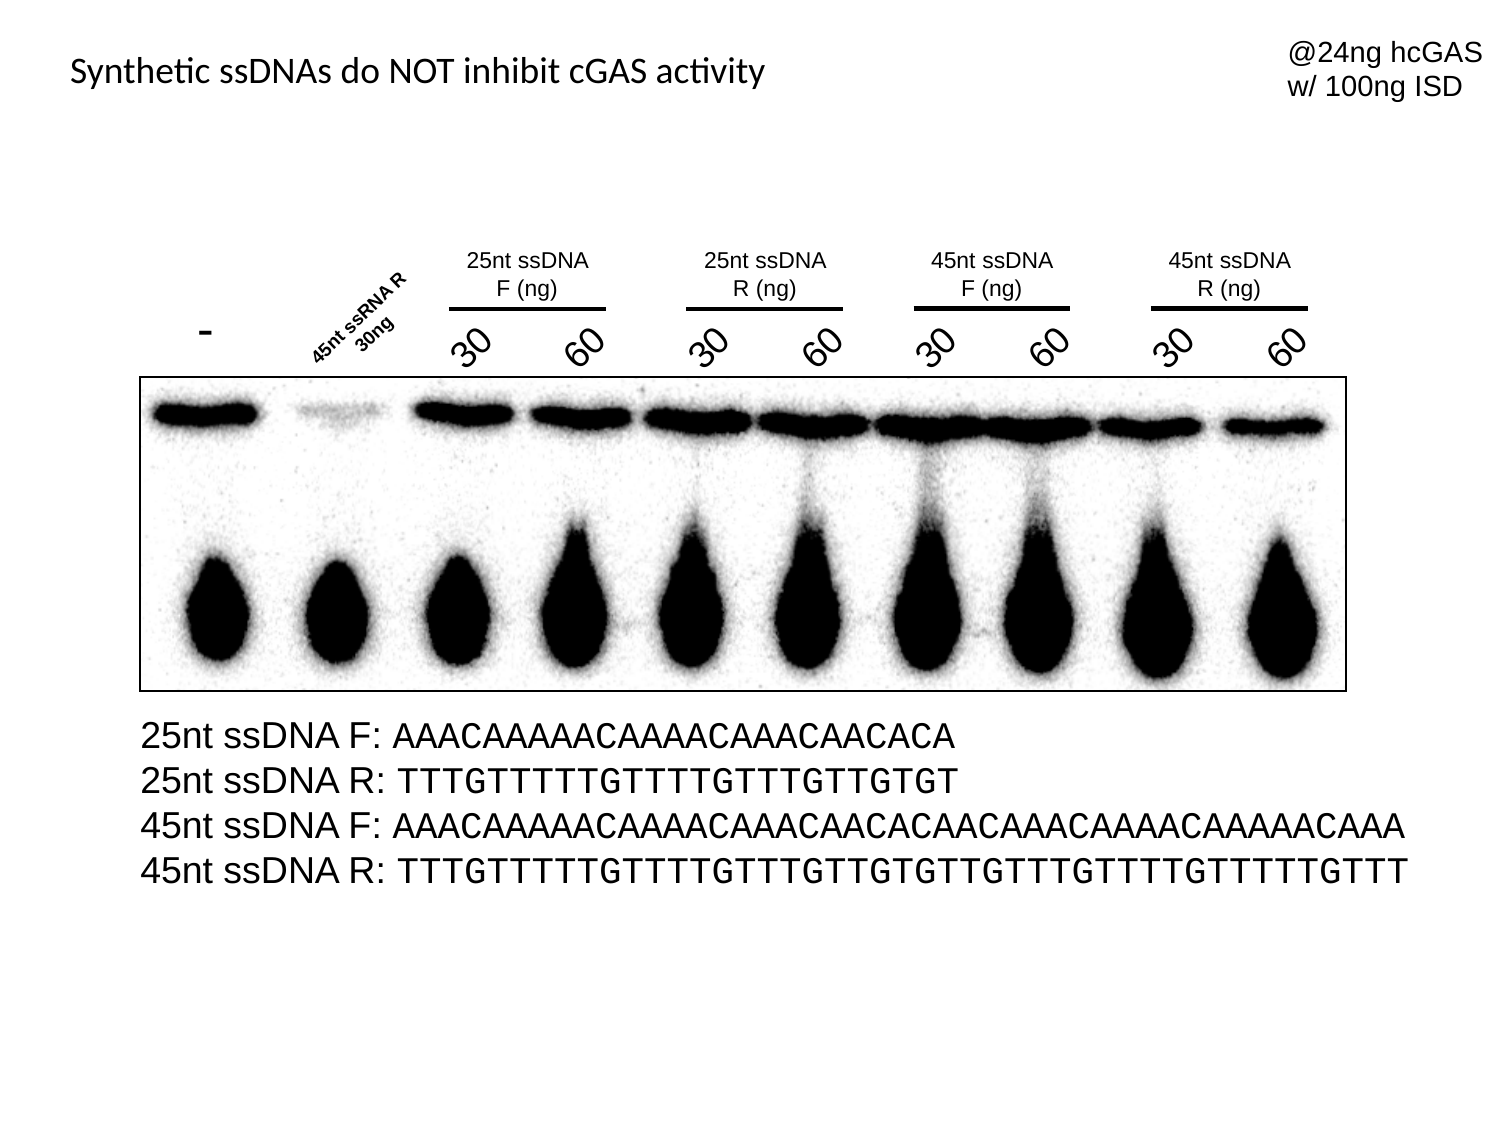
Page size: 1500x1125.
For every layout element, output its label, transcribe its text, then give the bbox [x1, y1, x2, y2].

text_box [140, 238, 1346, 691]
text_box 25nt ssDNA F: AAACAAAAACAAAACAAACAACACA 25nt ssDNA R: TTTGTTTTTGTTTTGTTTGTTGTGT 45nt ssDNA F: AAACAAAAACAAAACAAACAACACAACAAACAAAACAAAAACAAA 45nt ssDNA R: TTTGTTTTTGTTTTGTTTGTTGTGTTGTTTGTTTTGTTTTTGTTT [125, 703, 1474, 899]
text_box Synthetic ssDNAs do NOT inhibit cGAS activity [55, 38, 782, 98]
text_box @24ng hcGAS w/ 100ng ISD [1272, 25, 1500, 111]
